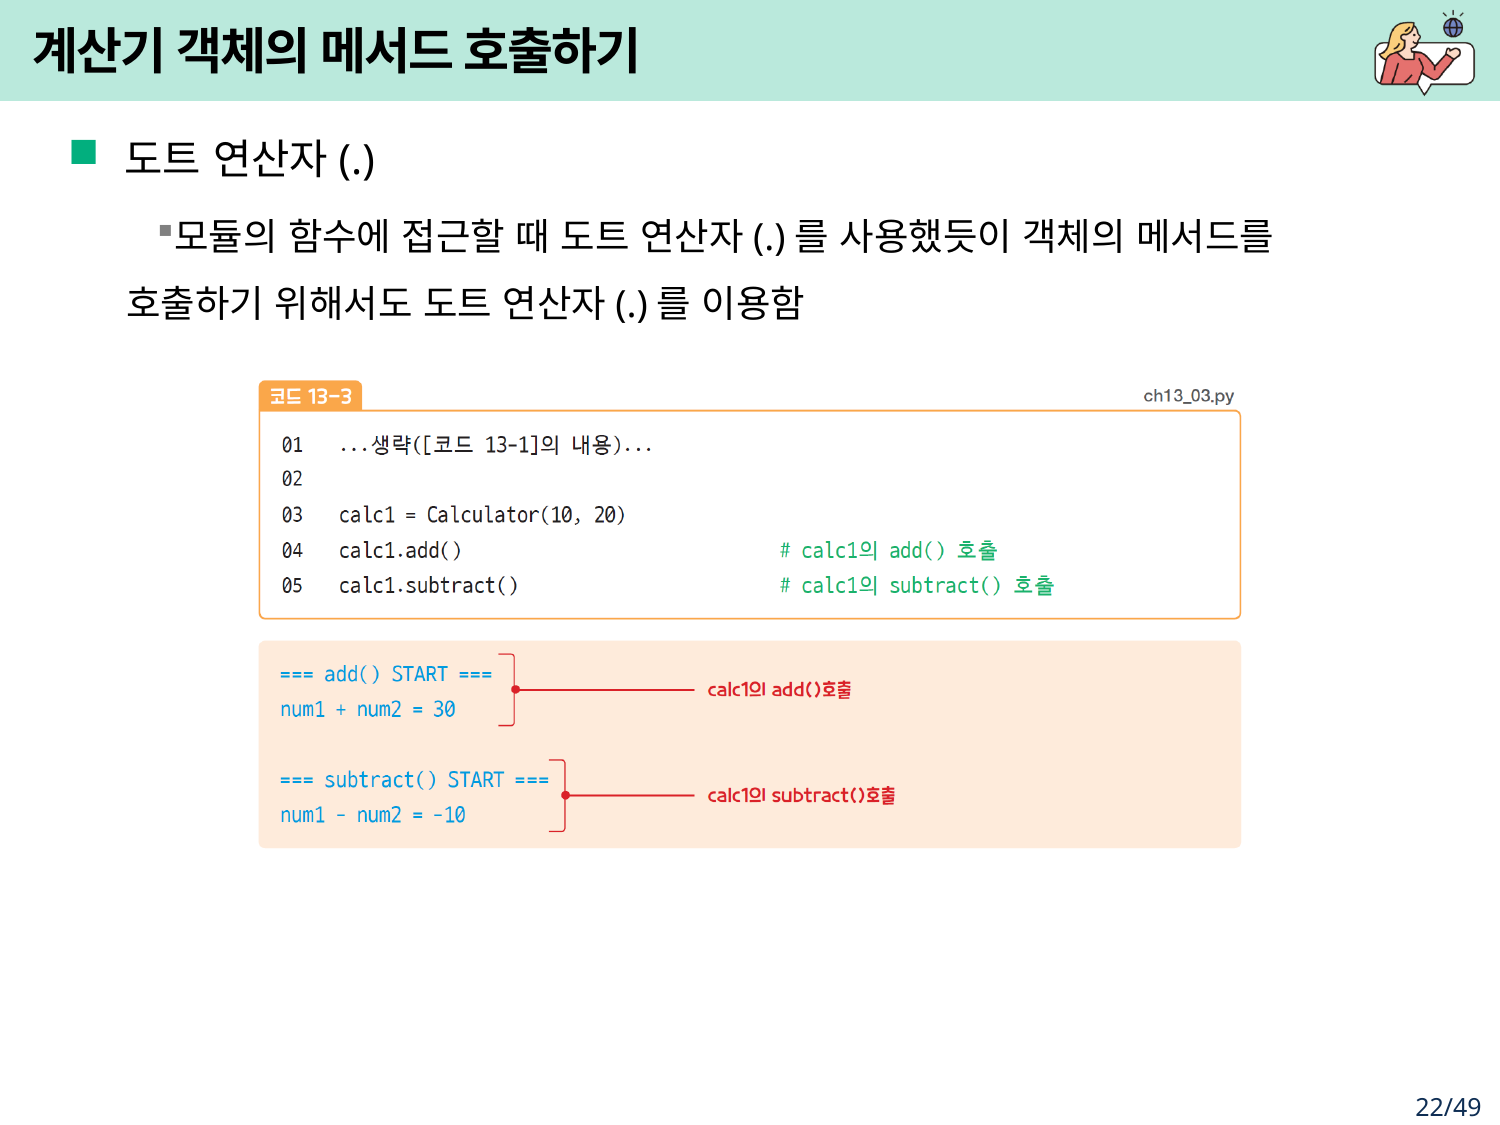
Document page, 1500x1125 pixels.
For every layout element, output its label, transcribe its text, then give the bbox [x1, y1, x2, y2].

title 계산기 객체의 메서드 호출하기 [17, 10, 1295, 89]
picture [1359, 0, 1500, 97]
list 도트 연산자(.) 모듈의 함수에 접근할 때 도트 연산자(.)를 사용했듯이 객체의 메서드를 호출하기 위해서도 도트 연산자(.)를 이용함 [53, 125, 1425, 1005]
picture [252, 373, 1248, 854]
